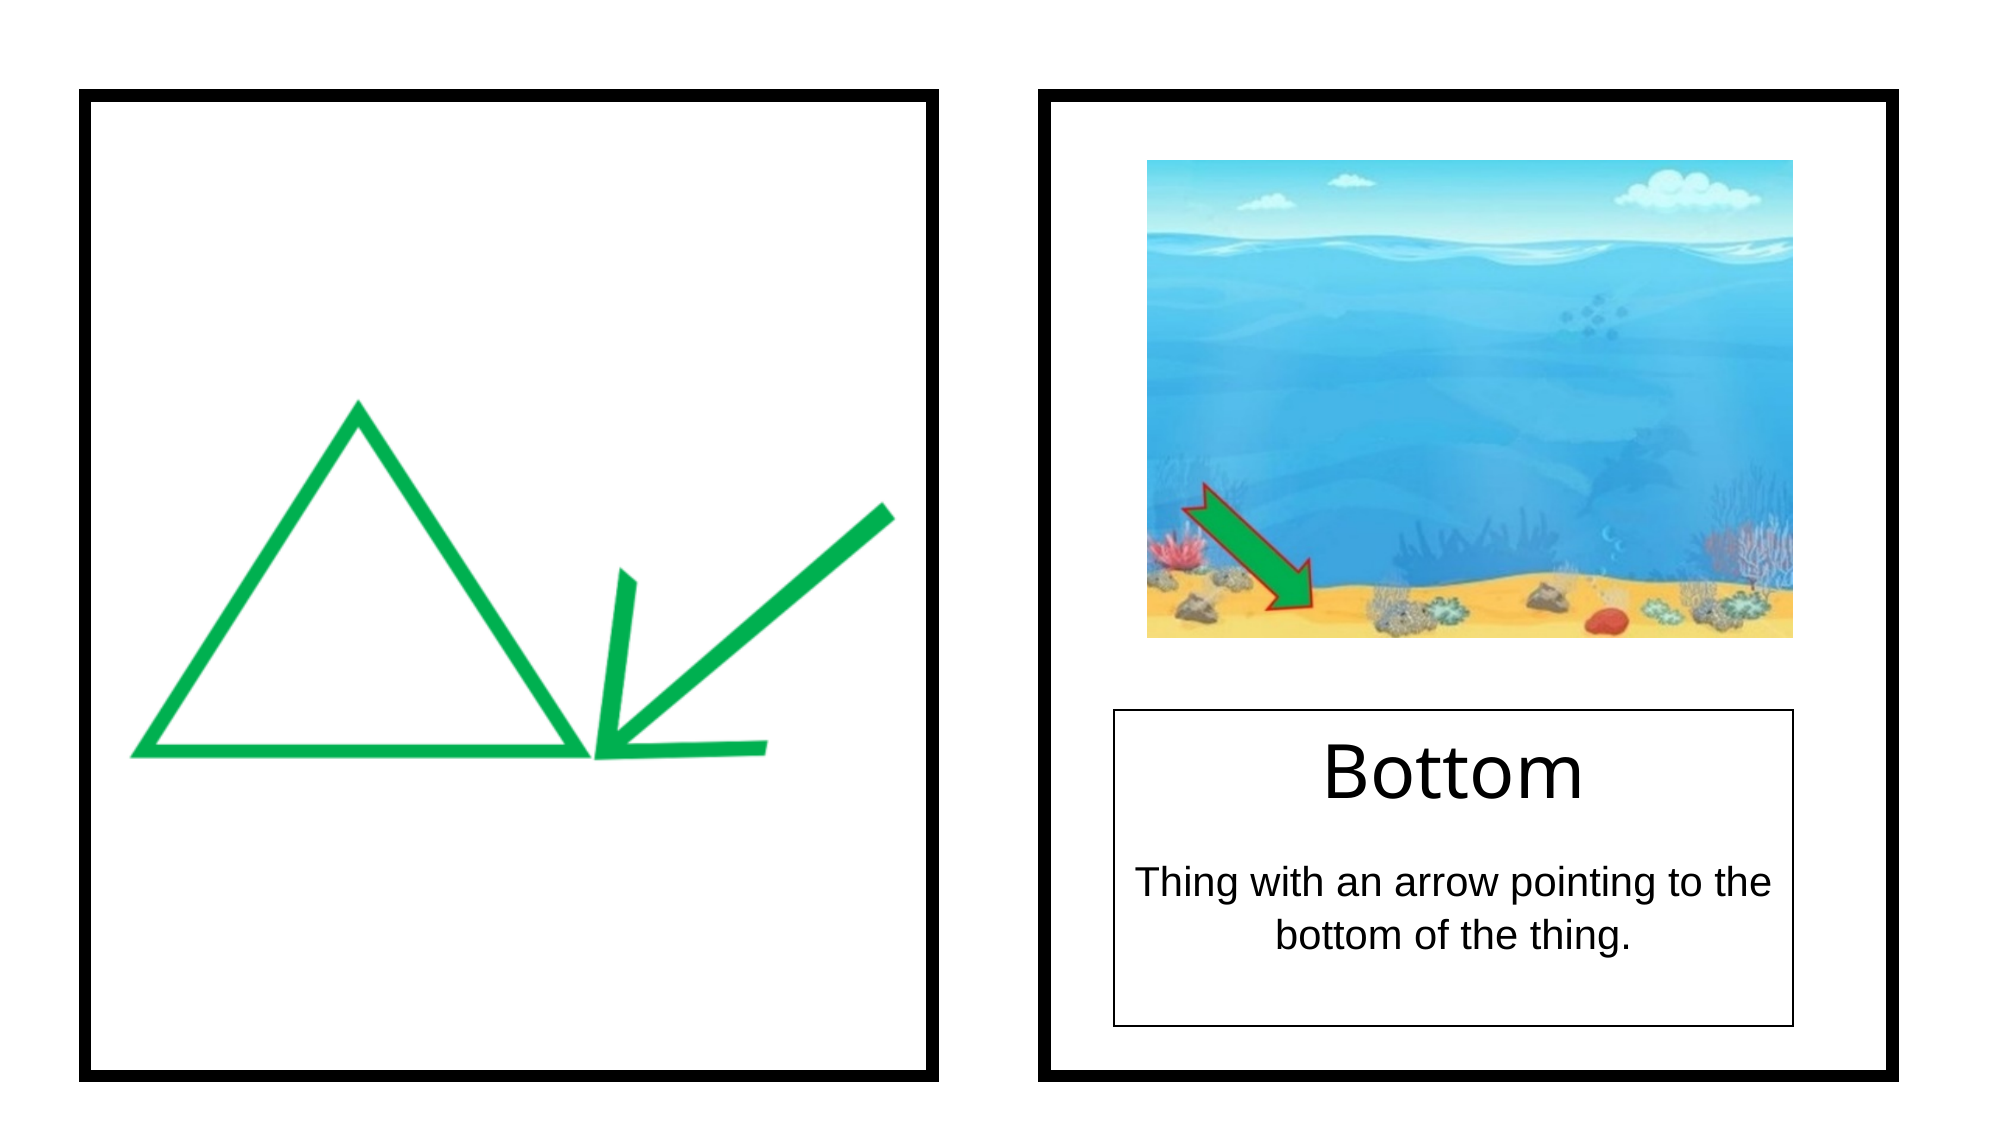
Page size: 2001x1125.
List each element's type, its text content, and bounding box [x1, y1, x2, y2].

text_box [1044, 95, 1893, 1077]
picture [119, 379, 912, 801]
text_box [84, 95, 934, 1077]
text_box Bottom Thing with an arrow pointing to the bottom of the thing. [1114, 709, 1793, 1027]
picture [1147, 160, 1793, 639]
